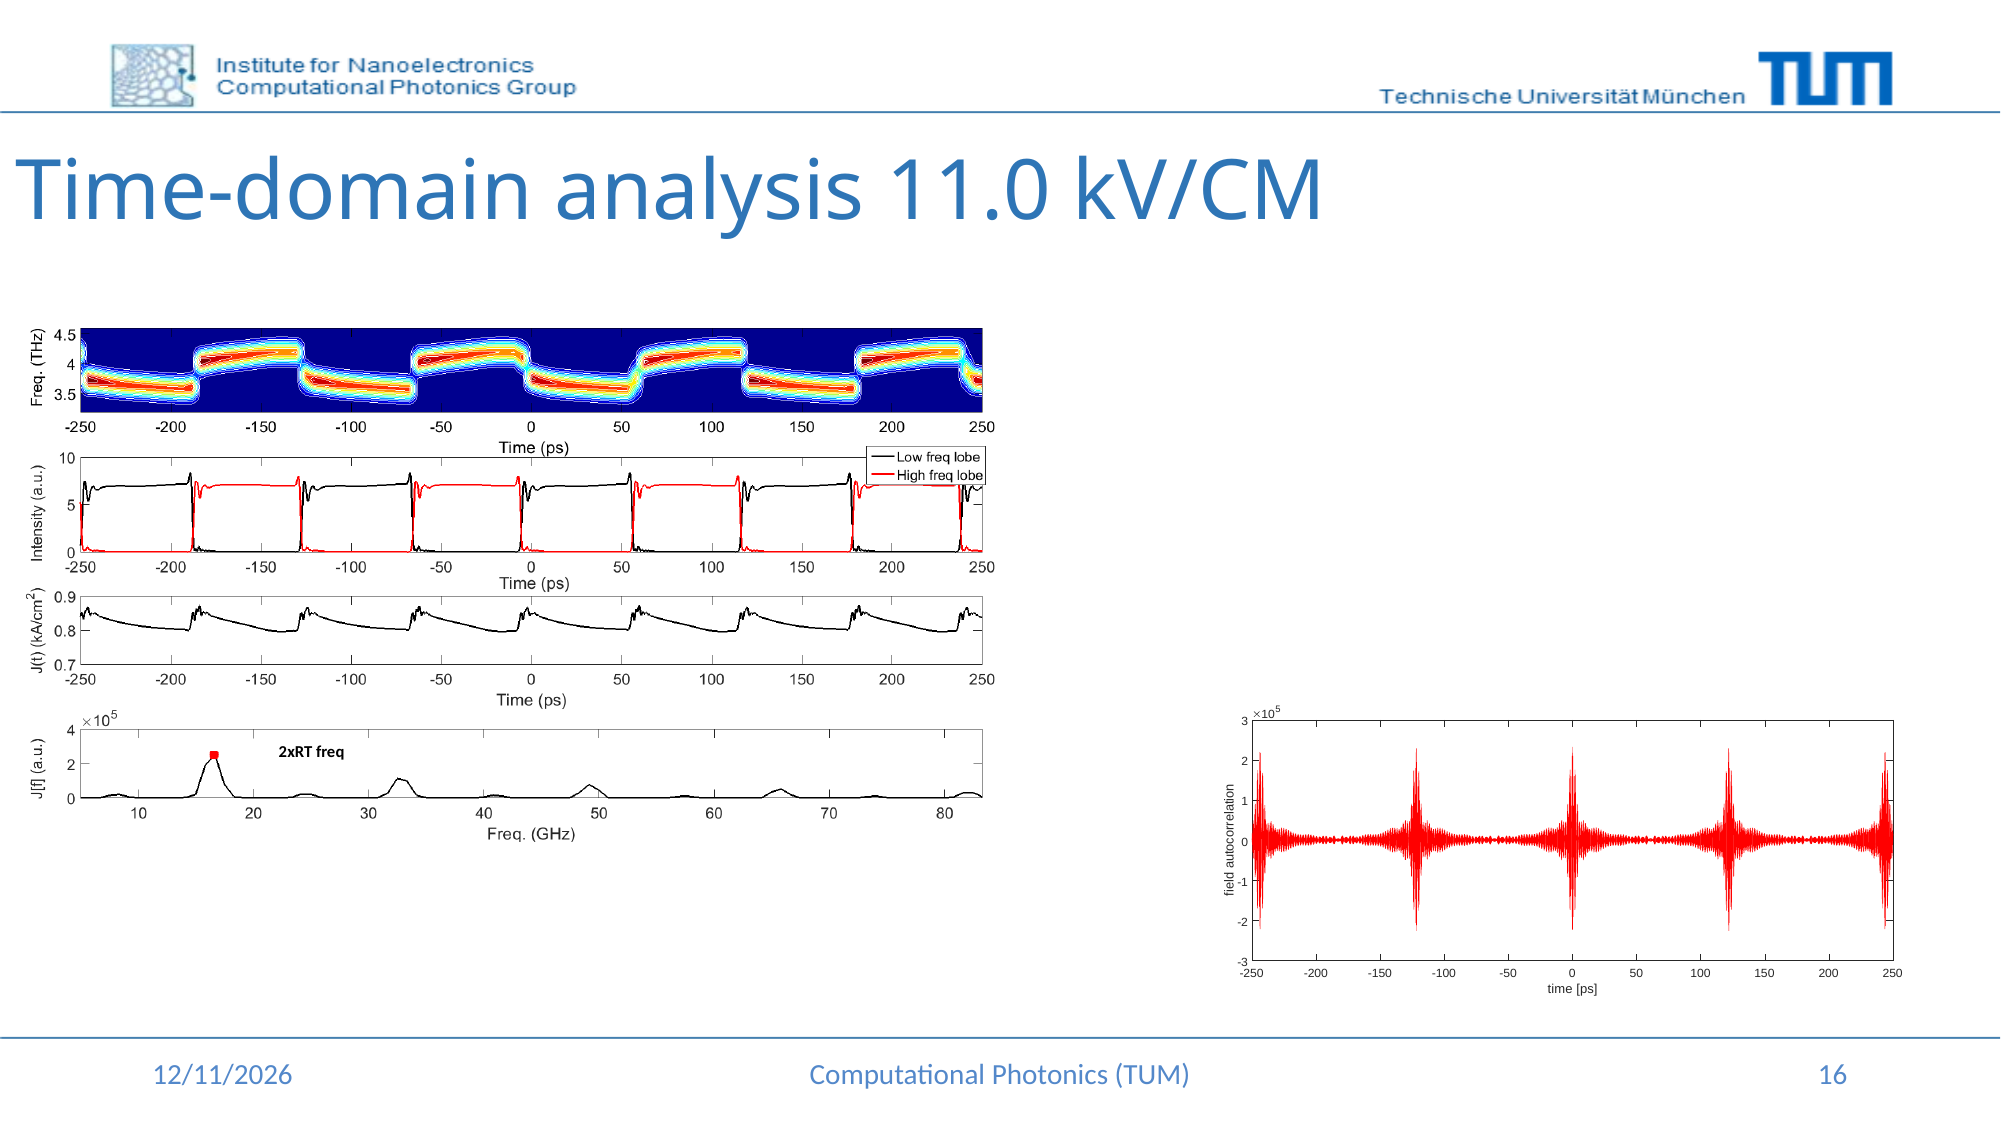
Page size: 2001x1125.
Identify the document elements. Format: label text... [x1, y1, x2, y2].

text_box Time-domain analysis 11.0 kV/CM [0, 113, 1500, 272]
slide_number 16 [1412, 1060, 1863, 1103]
picture [0, 0, 2001, 1125]
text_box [209, 751, 219, 759]
footer Computational Photonics (TUM) [662, 1042, 1338, 1103]
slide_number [137, 1042, 588, 1103]
